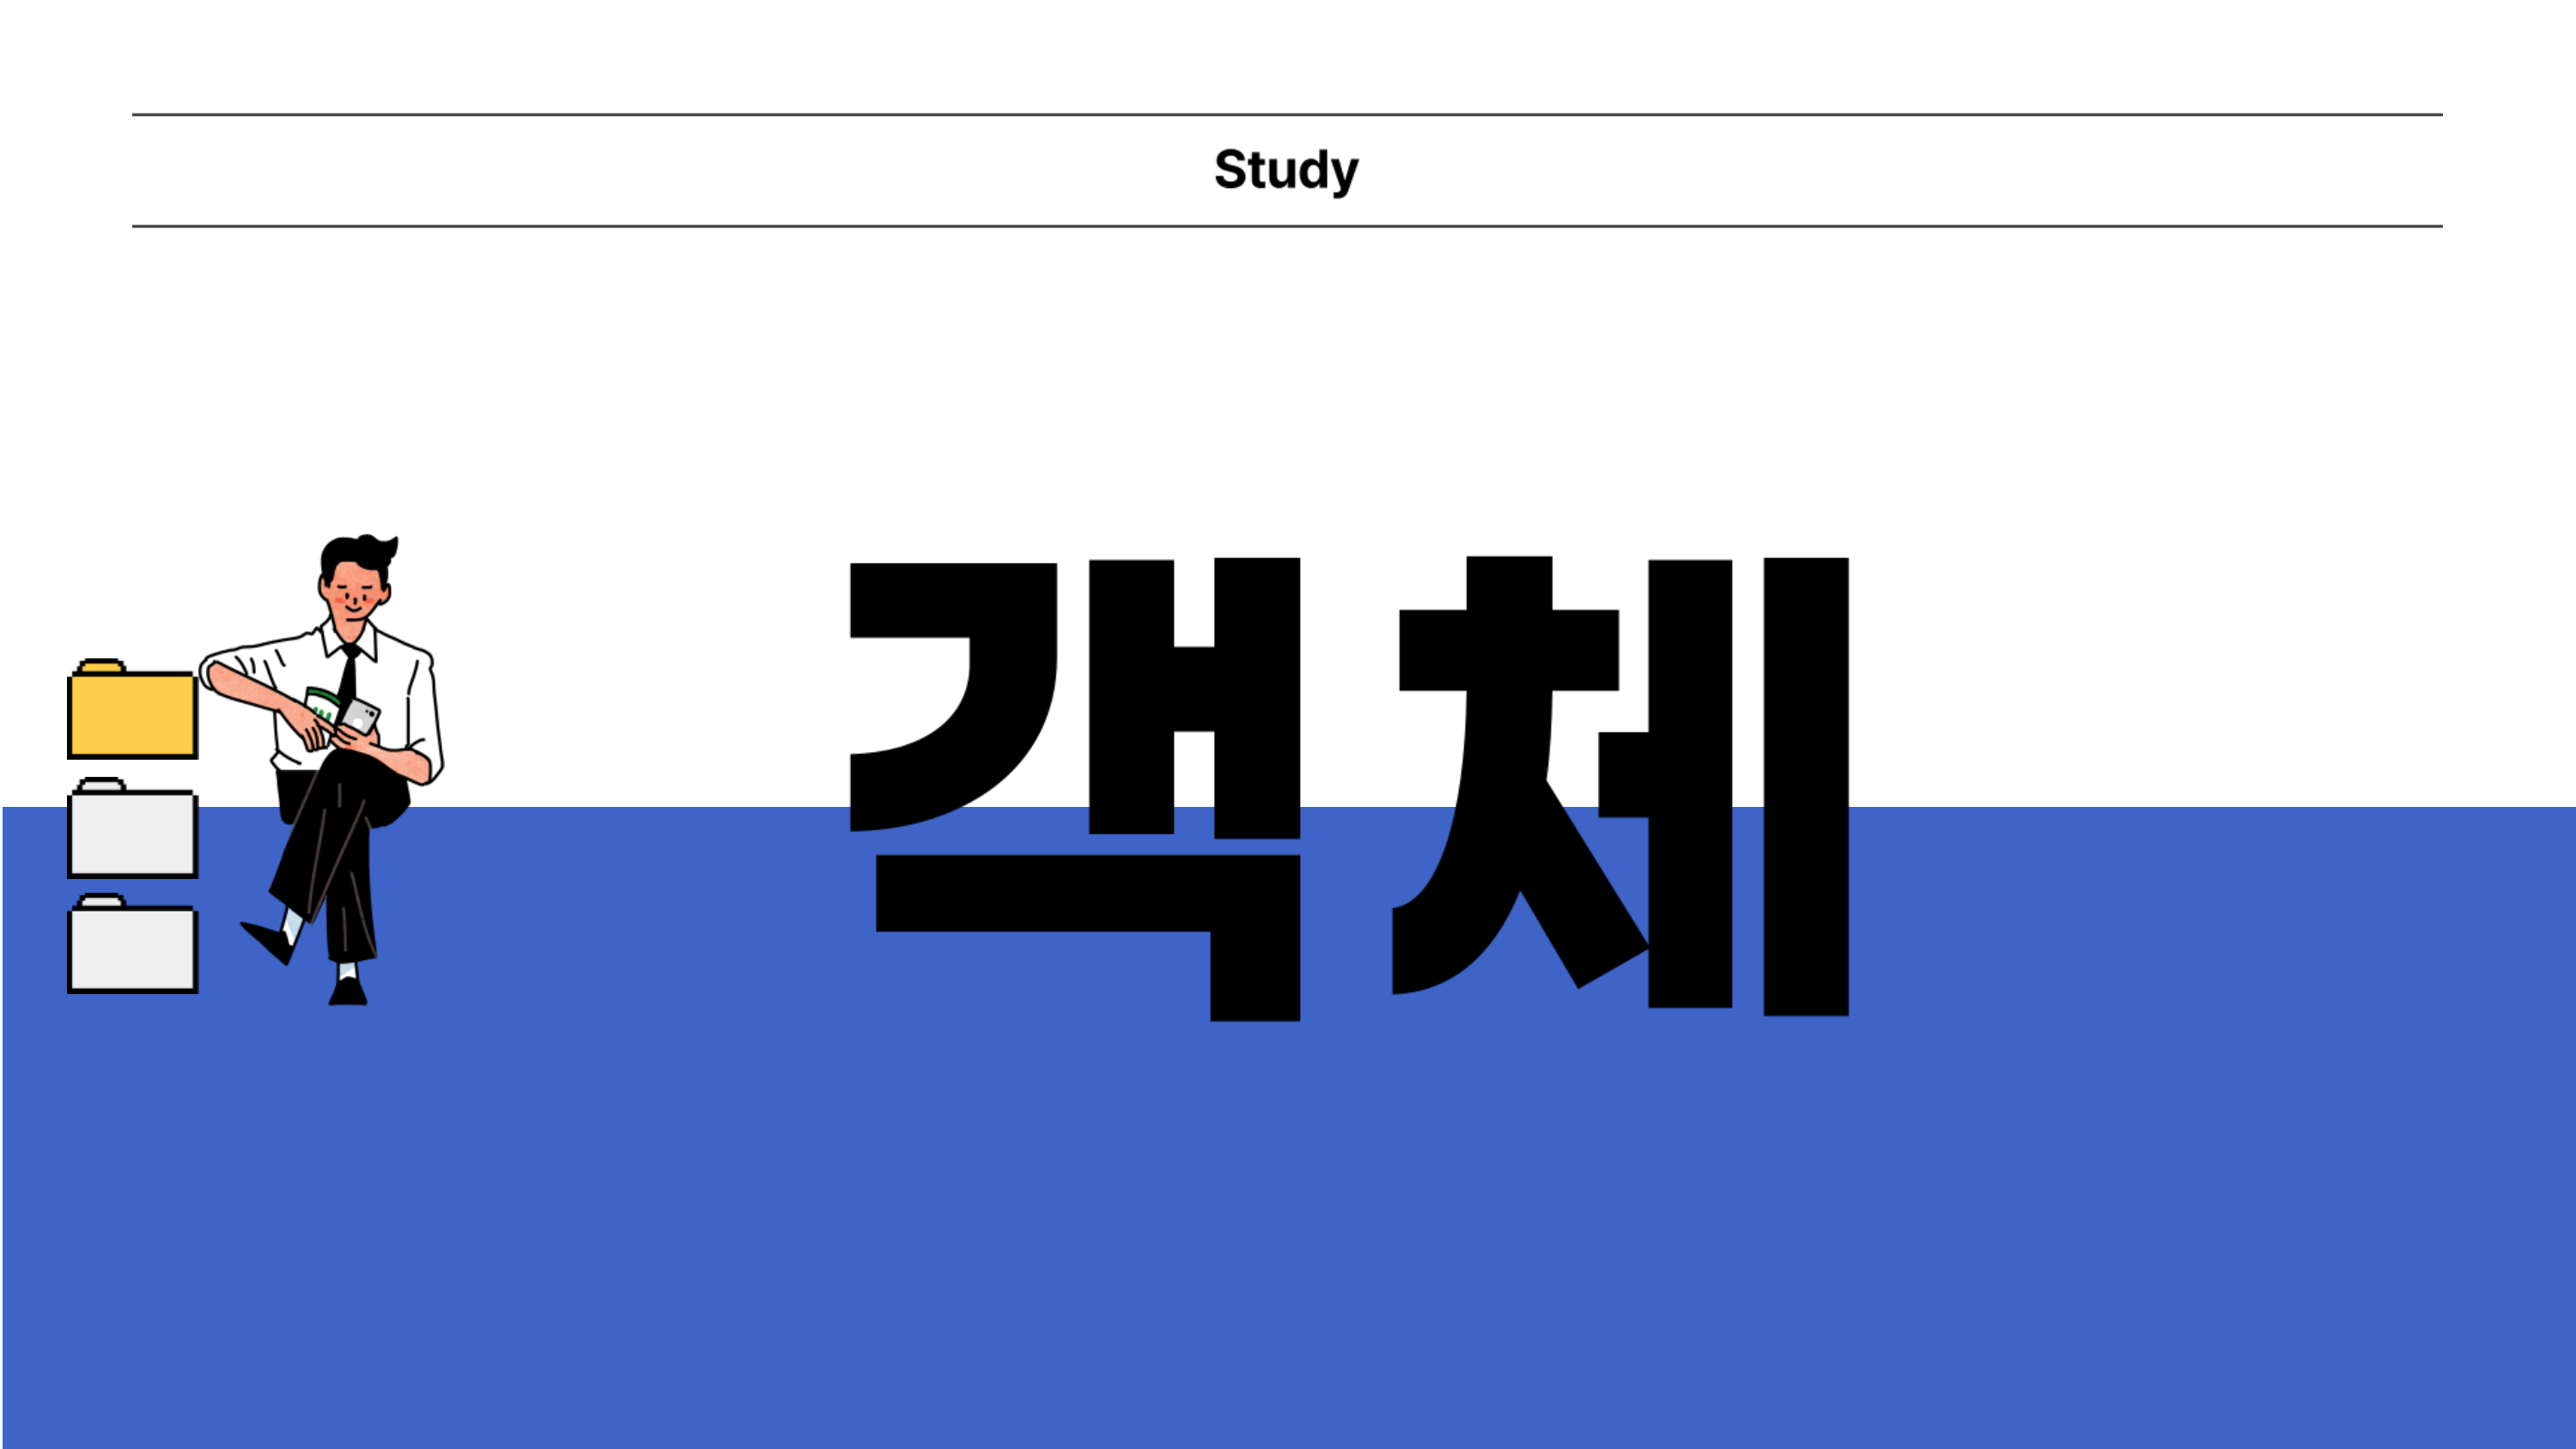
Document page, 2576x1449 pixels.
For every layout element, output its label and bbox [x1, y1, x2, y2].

text_box [2, 807, 2576, 1449]
picture [704, 124, 1385, 222]
text_box [132, 111, 2444, 120]
text_box [66, 892, 106, 994]
text_box [132, 222, 2444, 232]
text_box [66, 777, 106, 879]
text_box [66, 658, 106, 760]
picture [112, 384, 2091, 1264]
